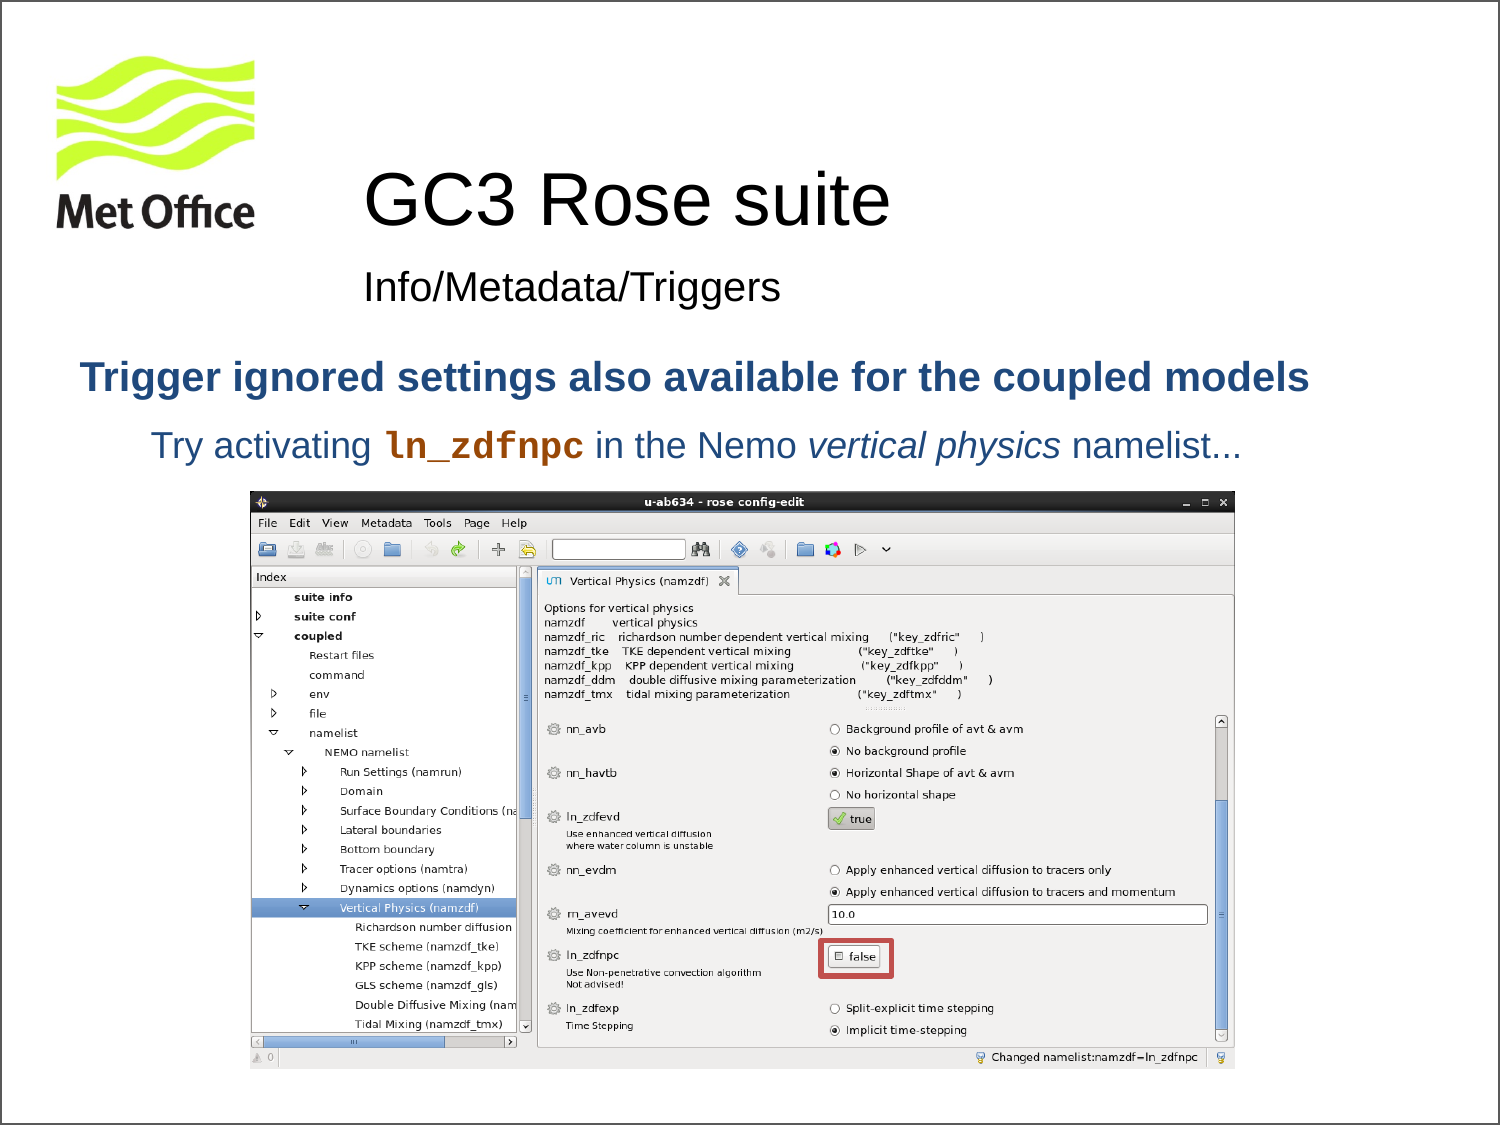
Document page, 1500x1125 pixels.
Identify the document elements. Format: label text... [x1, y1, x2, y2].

text_box Trigger ignored settings also available for the coupled models [64, 349, 1459, 408]
subtitle Info/Metadata/Triggers [348, 252, 1495, 336]
text_box Try activating ln_zdfnpc in the Nemo vertical physics namelist... [135, 420, 1495, 474]
title GC3 Rose suite [348, 94, 1495, 249]
picture [249, 491, 1235, 1069]
picture [24, 21, 287, 262]
